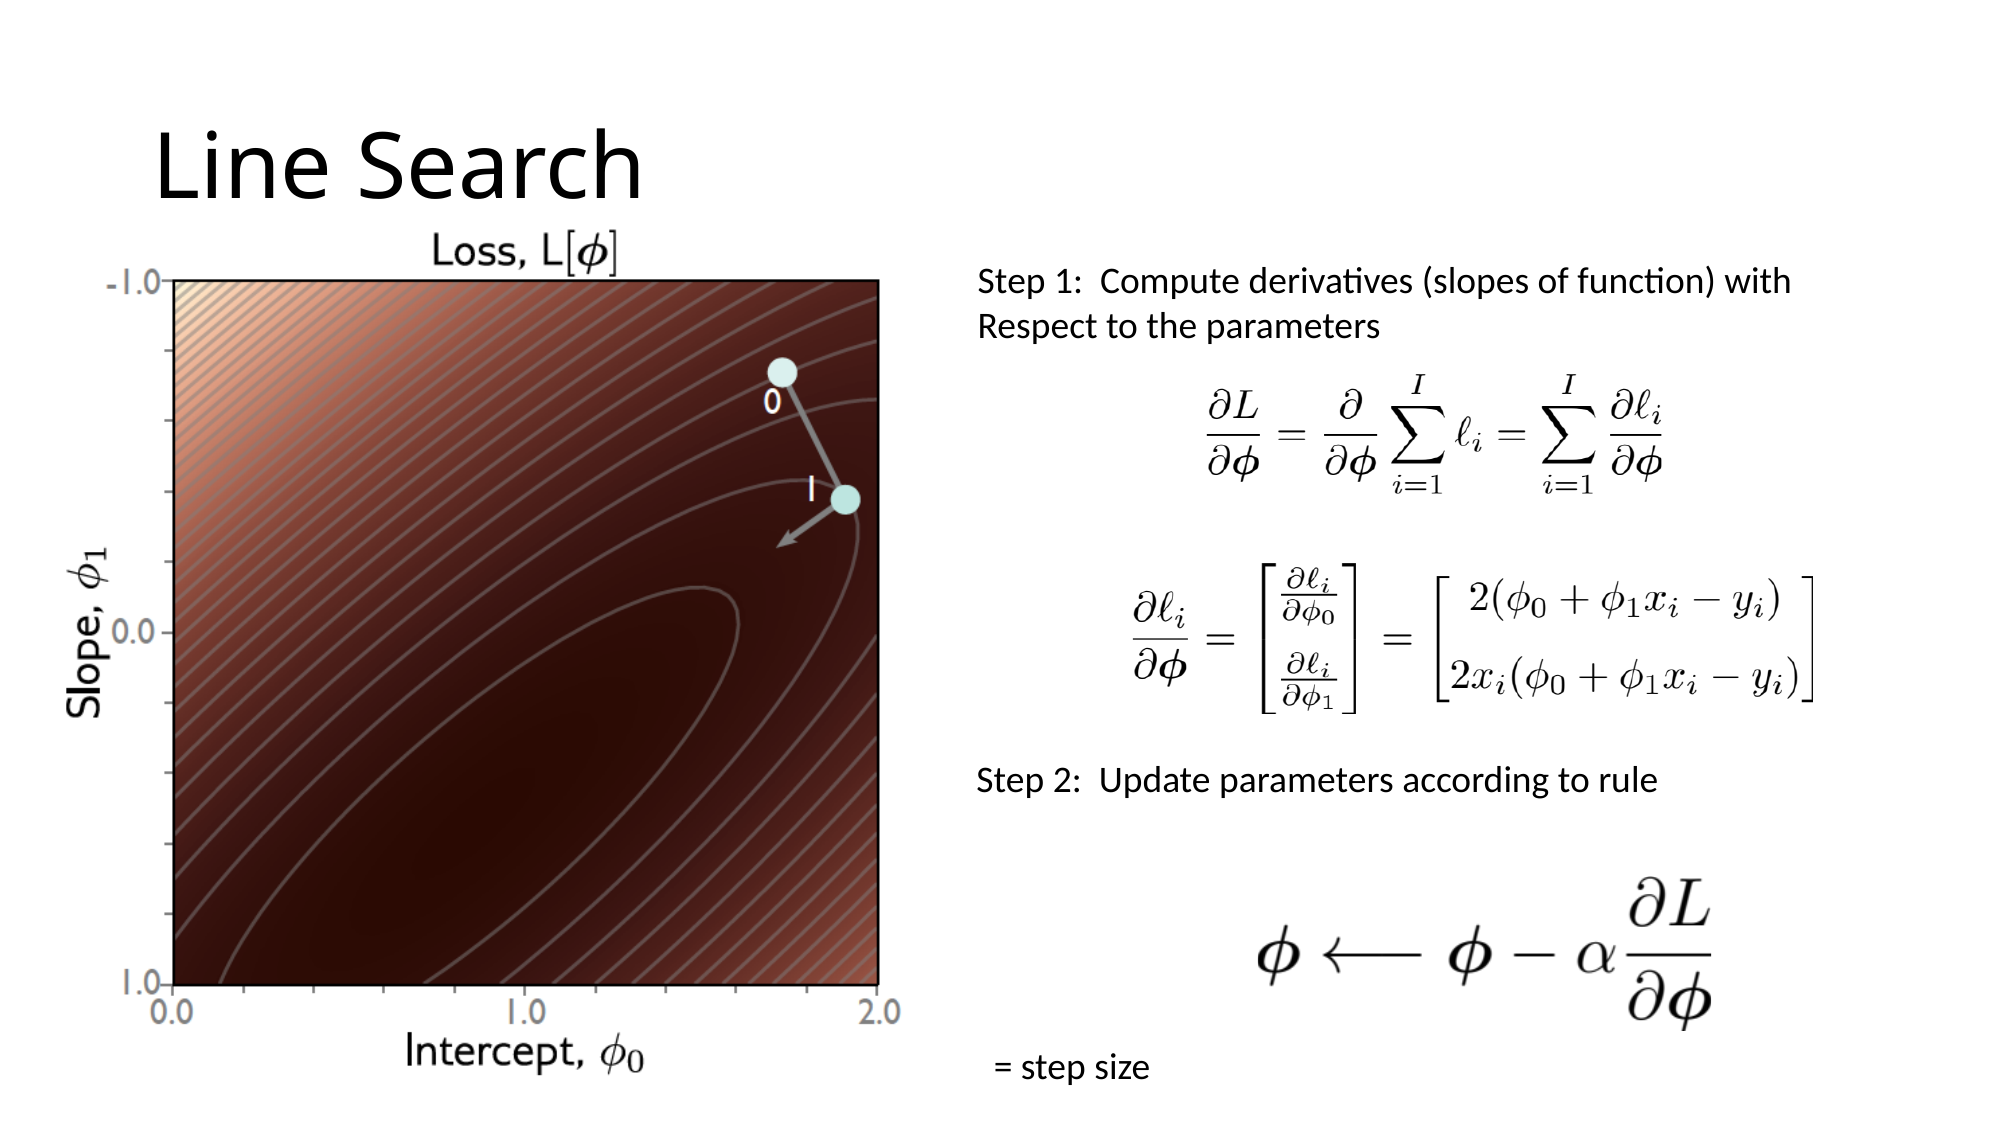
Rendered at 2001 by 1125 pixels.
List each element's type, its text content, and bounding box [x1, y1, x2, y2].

picture [1132, 562, 1813, 714]
title Line Search [137, 59, 1863, 278]
picture [1257, 876, 1712, 1031]
picture [1206, 374, 1662, 494]
text_box Step 1: Compute derivatives (slopes of function) with Respect to the parameters [962, 278, 1808, 354]
text_box Step 2: Update parameters according to rule [961, 747, 1674, 808]
picture [53, 219, 908, 1082]
